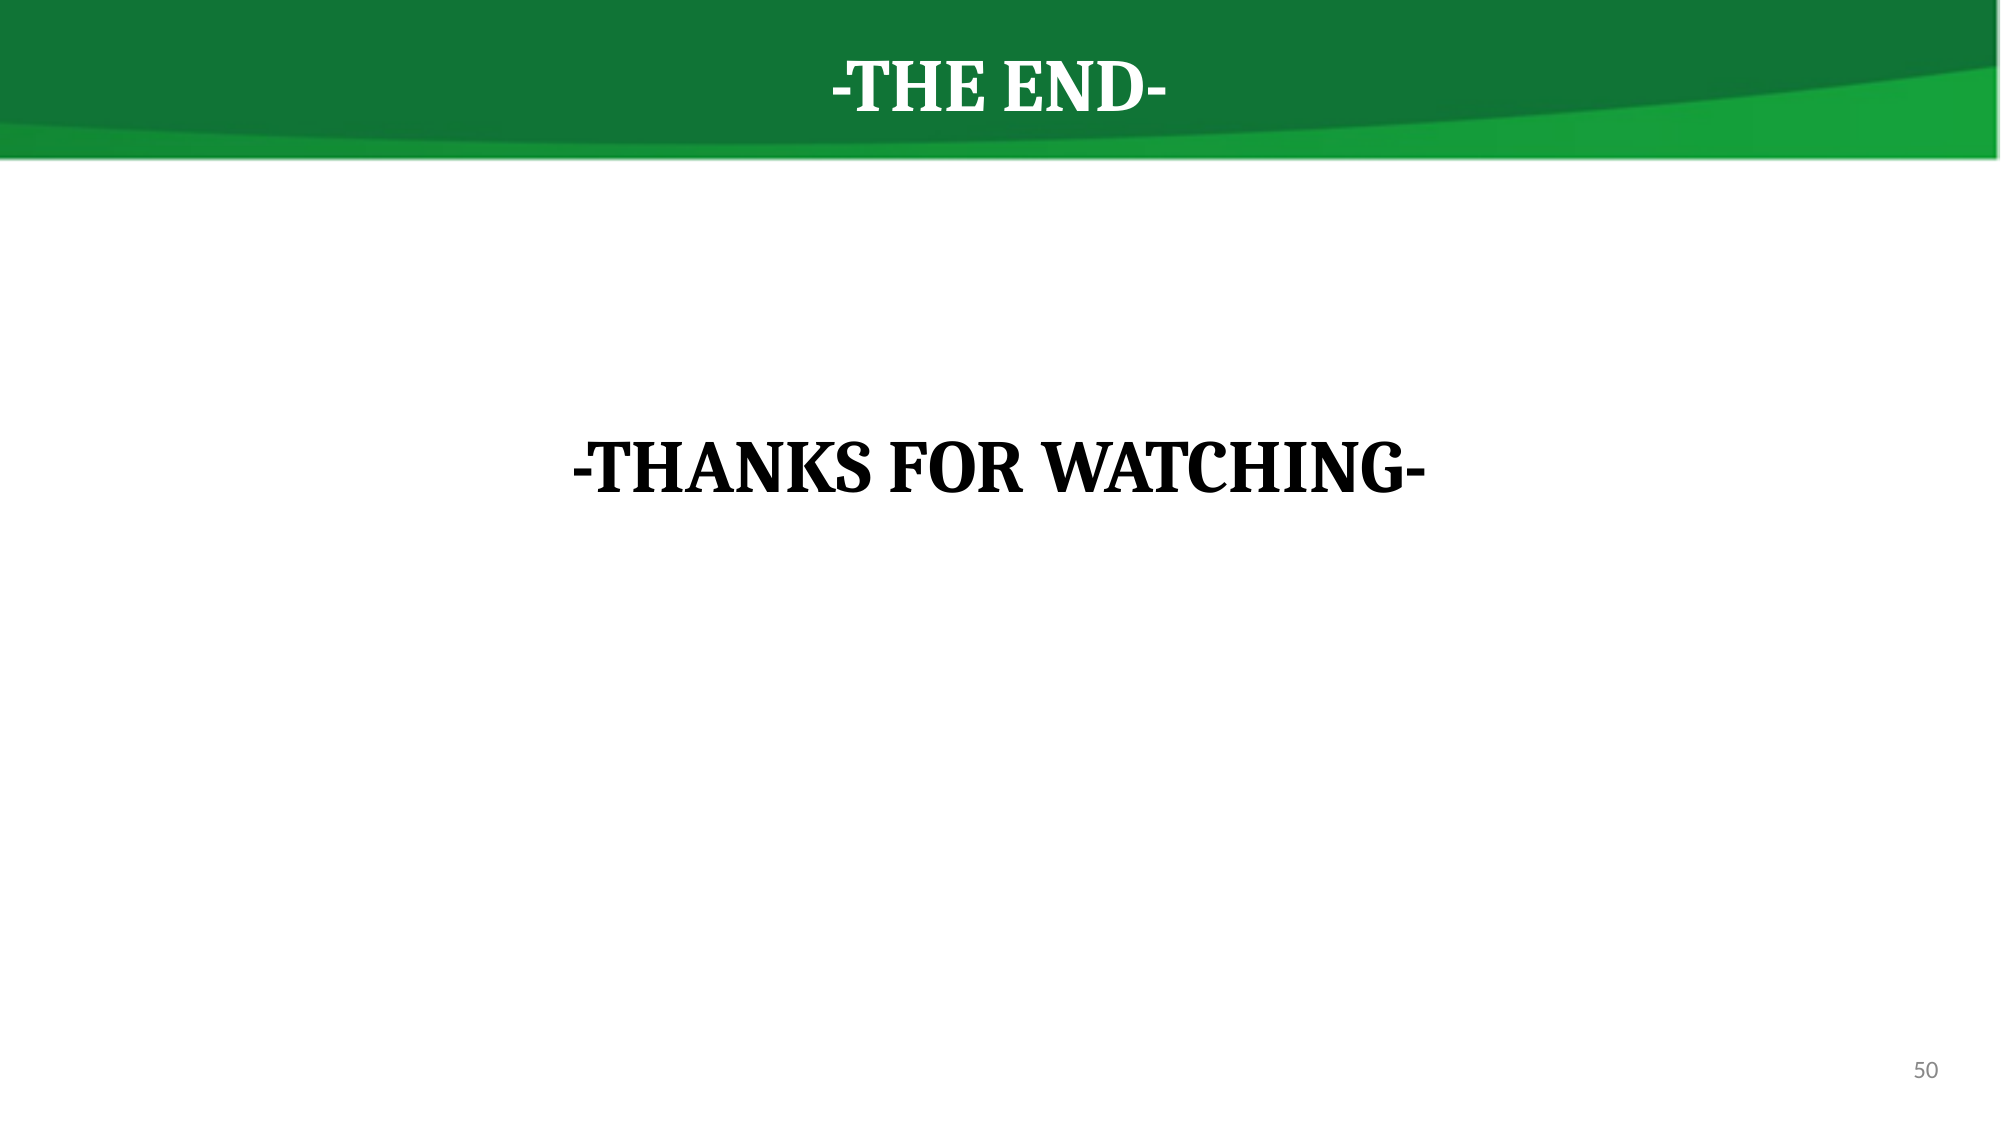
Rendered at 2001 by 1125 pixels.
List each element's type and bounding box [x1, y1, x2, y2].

title [0, 381, 2000, 544]
slide_number [1487, 1038, 1954, 1098]
title [0, 0, 2000, 163]
picture [0, 0, 2001, 1125]
